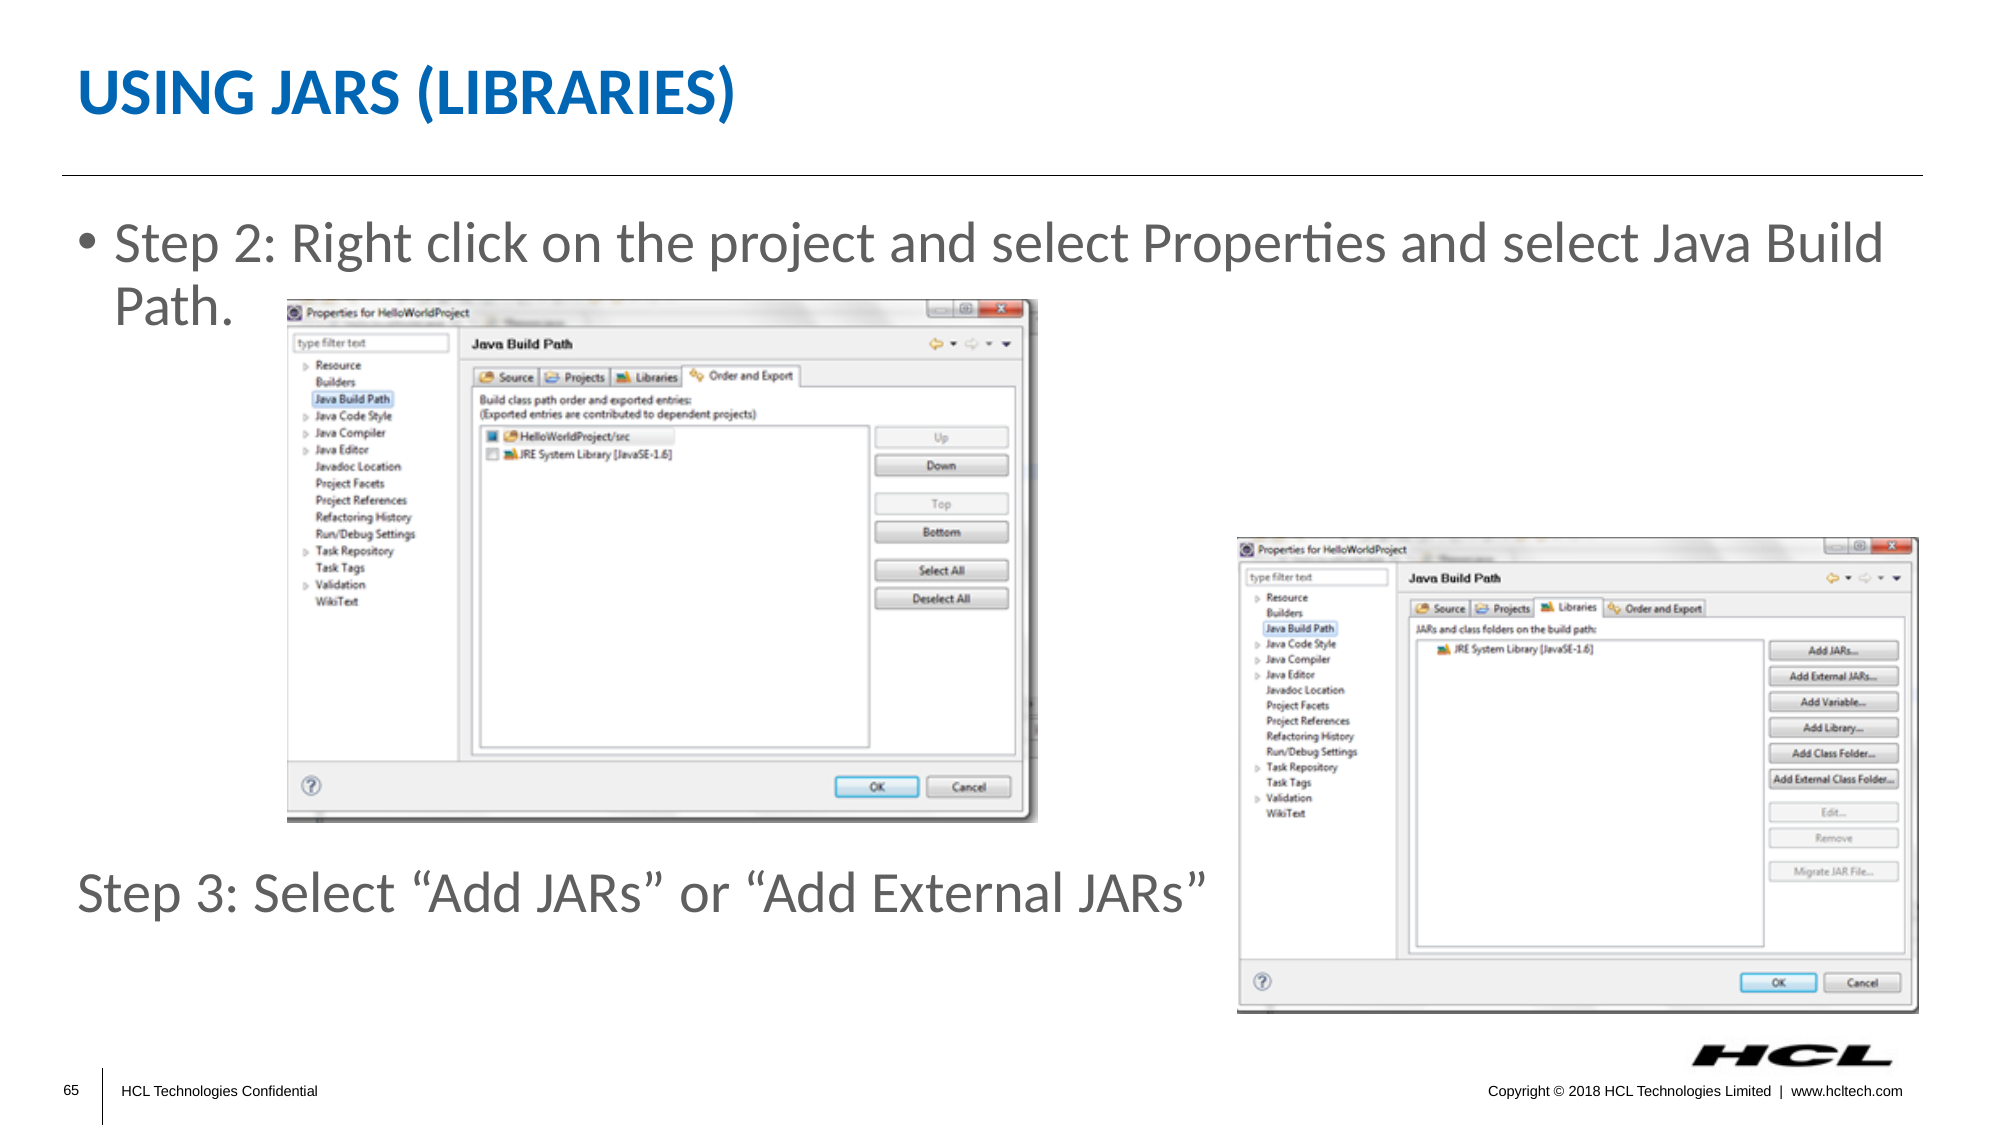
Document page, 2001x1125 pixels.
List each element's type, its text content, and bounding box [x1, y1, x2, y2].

picture [1237, 537, 1919, 1014]
list Step 2: Right click on the project and select Properties and select Java Build Path. Step 3: Select “Add JARs” or “Add External JARs” [62, 204, 1924, 1014]
picture [1660, 1024, 1924, 1080]
title Using Jars (Libraries) [62, 42, 1781, 144]
picture [287, 299, 1038, 823]
